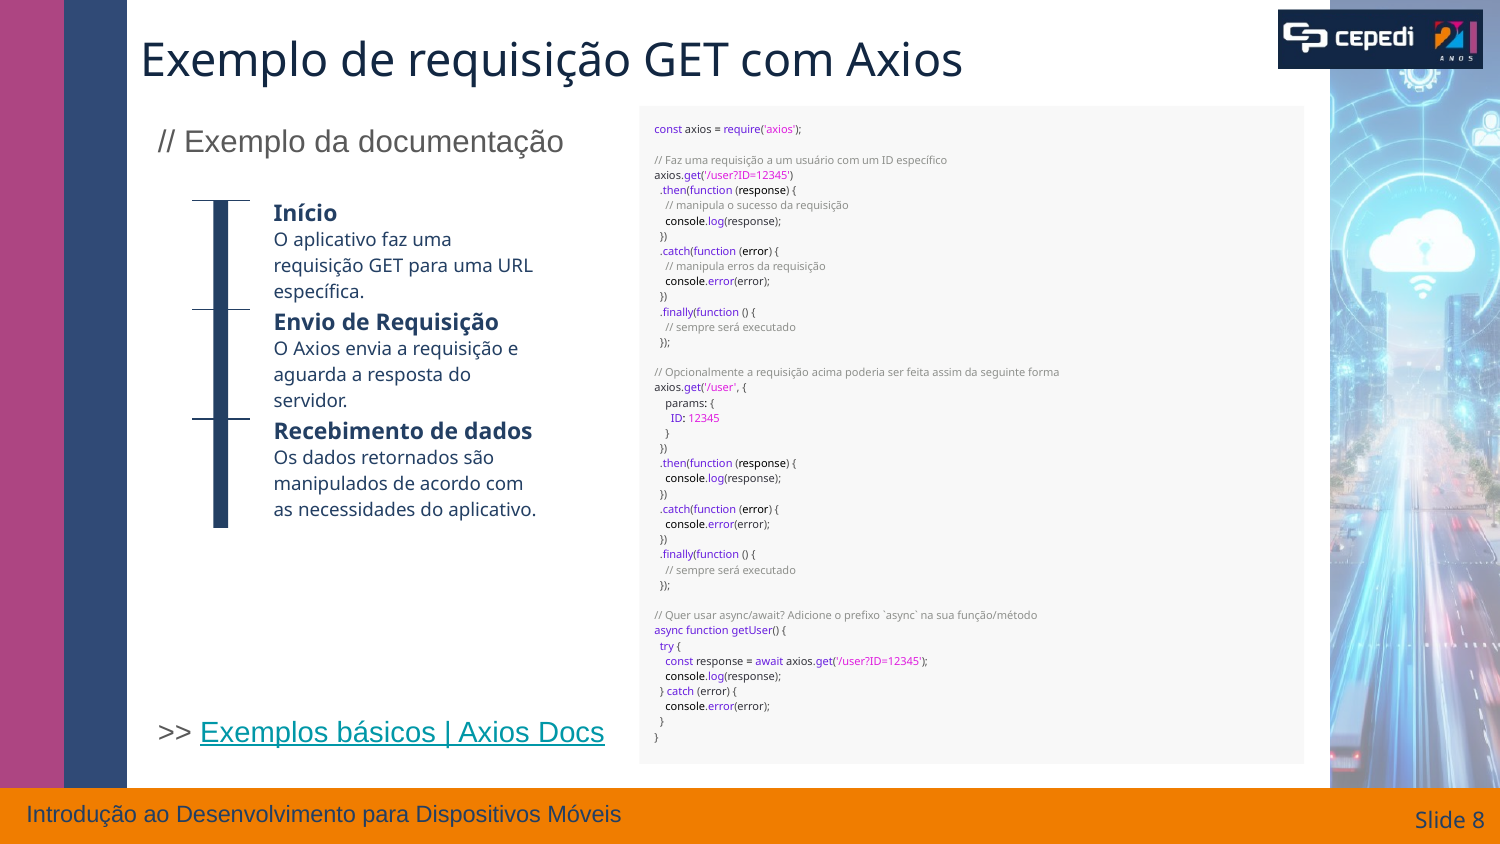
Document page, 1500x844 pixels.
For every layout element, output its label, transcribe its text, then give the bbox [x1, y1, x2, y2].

picture [0, 0, 1500, 844]
text_box >> Exemplos básicos | Axios Docs [142, 698, 633, 764]
subtitle Introdução ao Desenvolvimento para Dispositivos Móveis [11, 782, 677, 844]
slide_number Slide ‹#› [1277, 789, 1500, 844]
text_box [191, 288, 557, 419]
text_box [191, 425, 557, 529]
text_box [191, 178, 557, 288]
title Exemplo de requisição GET com Axios [125, 11, 1330, 106]
text_box const axios = require('axios'); // Faz uma requisição a um usuário com um ID específico axios.get('/user?ID=12345') .then(function (response) { // manipula o sucesso da requisição console.log(response); }) .catch(function (error) { // manipula erros da requisição console.error(error); }) .finally(function () { // sempre será executado }); // Opcionalmente a requisição acima poderia ser feita assim da seguinte forma axios.get('/user', { params: { ID: 12345 } }) .then(function (response) { console.log(response); }) .catch(function (error) { console.error(error); }) .finally(function () { // sempre será executado }); // Quer usar async/await? Adicione o prefixo `async` na sua função/método async function getUser() { try { const response = await axios.get('/user?ID=12345'); console.log(response); } catch (error) { console.error(error); } } [639, 105, 1305, 764]
text_box // Exemplo da documentação [142, 105, 639, 174]
